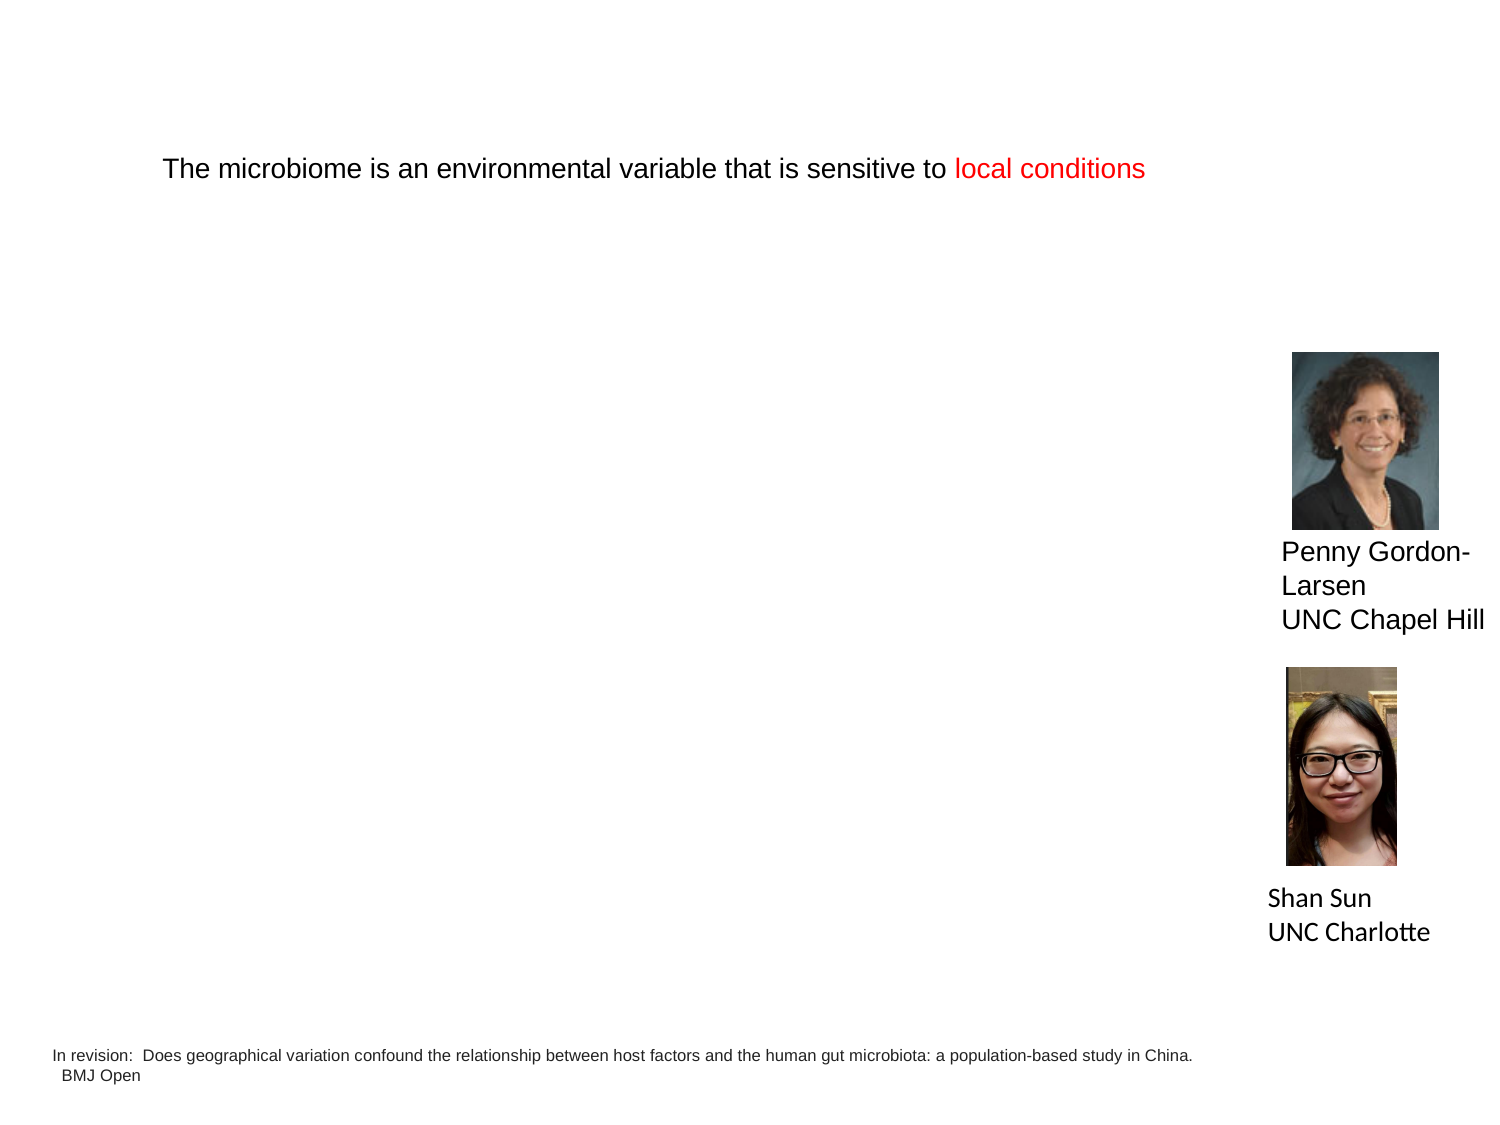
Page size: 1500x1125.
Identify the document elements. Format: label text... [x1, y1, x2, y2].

text_box The microbiome is an environmental variable that is sensitive to local conditions [147, 143, 1162, 192]
picture [1285, 667, 1398, 866]
picture [1292, 352, 1439, 530]
text_box In revision: Does geographical variation confound the relationship between host factors and the human gut microbiota: a population-based study in China. BMJ Open [37, 1037, 1213, 1093]
text_box Penny Gordon- Larsen UNC Chapel Hill [1266, 526, 1500, 643]
text_box Shan Sun UNC Charlotte [1253, 871, 1446, 955]
